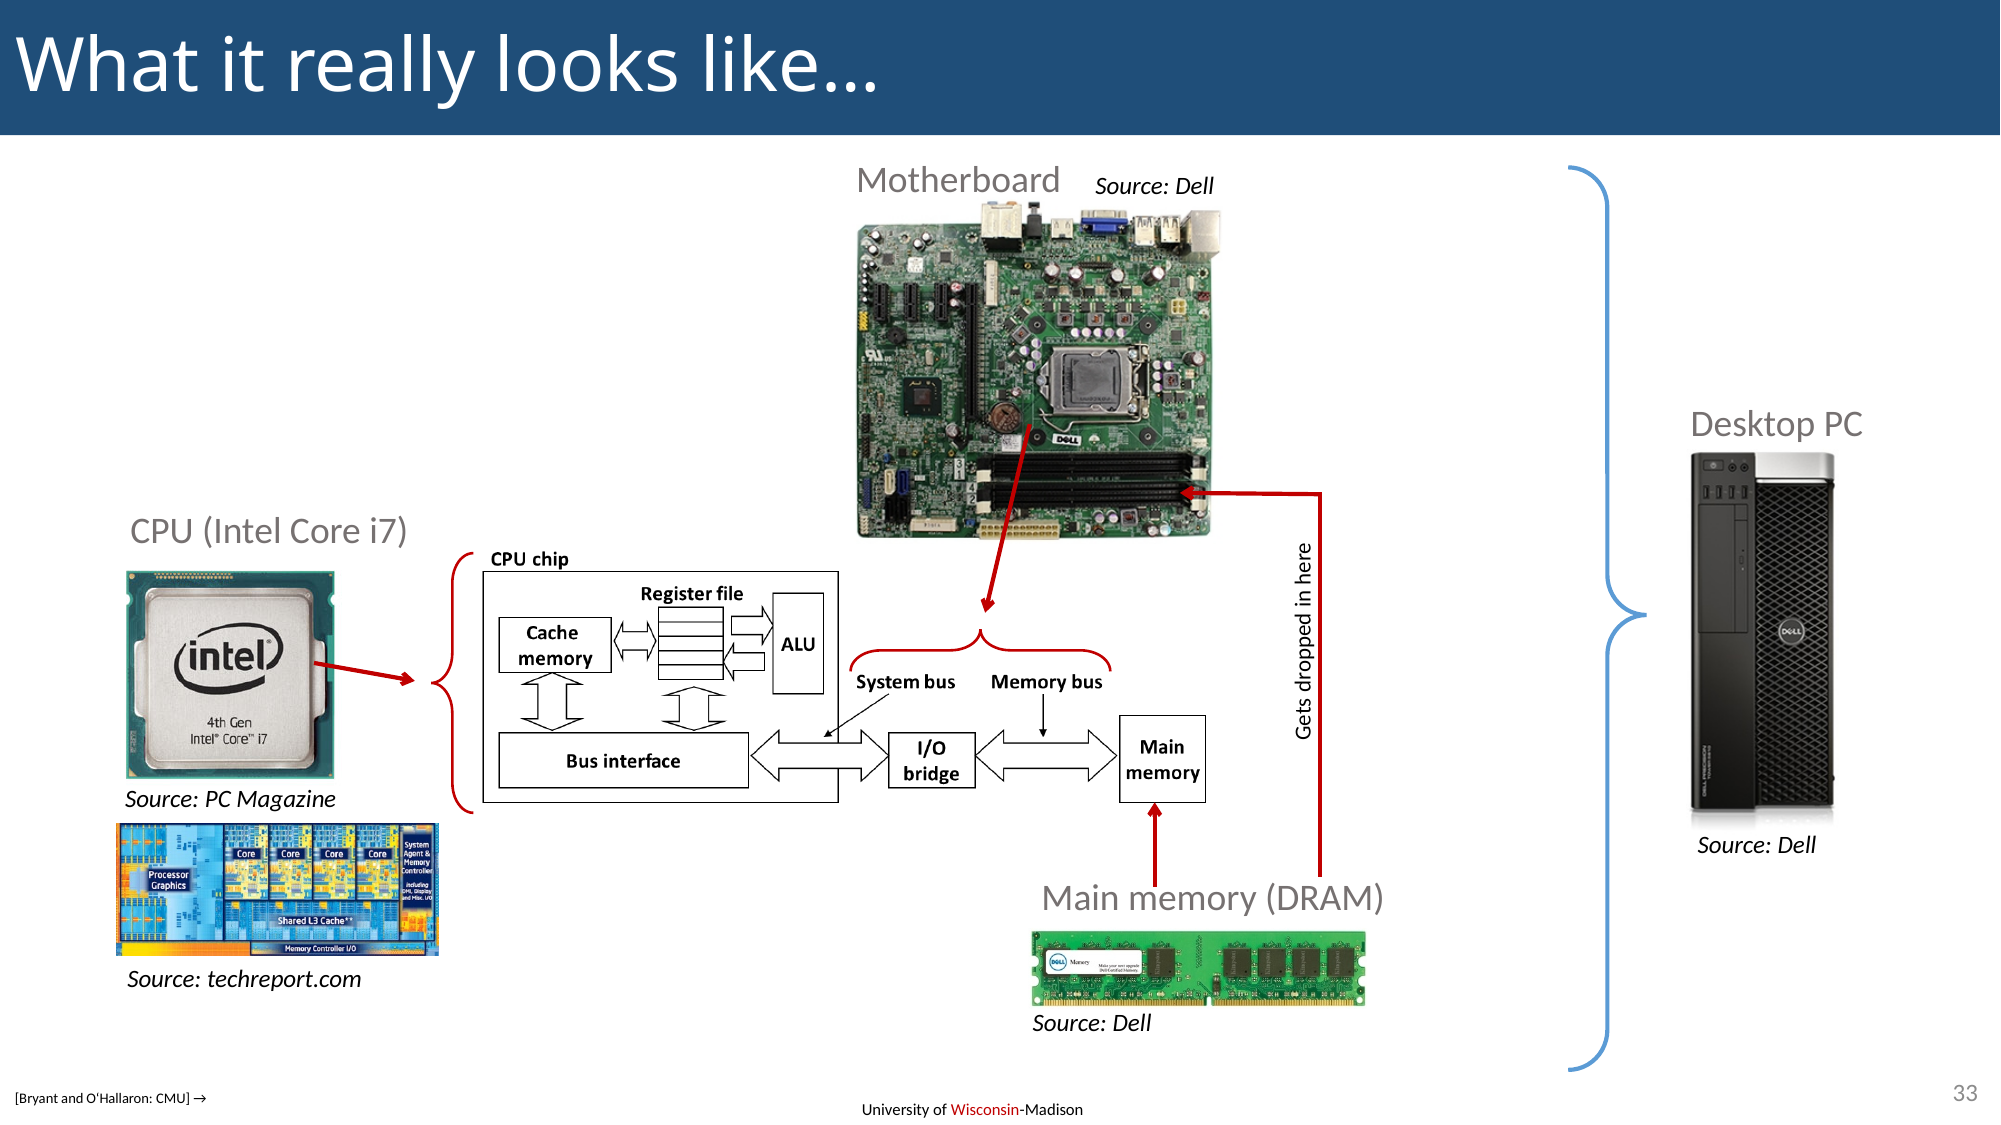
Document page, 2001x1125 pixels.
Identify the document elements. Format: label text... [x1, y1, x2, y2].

title What it really looks like… [0, 0, 2000, 136]
picture [477, 539, 1179, 803]
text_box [1674, 392, 1880, 867]
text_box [103, 498, 439, 1001]
text_box [439, 552, 474, 814]
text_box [1179, 492, 1324, 877]
text_box [Bryant and O‘Hallaron: CMU] → [0, 1081, 225, 1114]
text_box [838, 147, 1231, 613]
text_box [1017, 802, 1407, 1045]
text_box [1568, 166, 1647, 1071]
slide_number 33 [1879, 1069, 1994, 1114]
